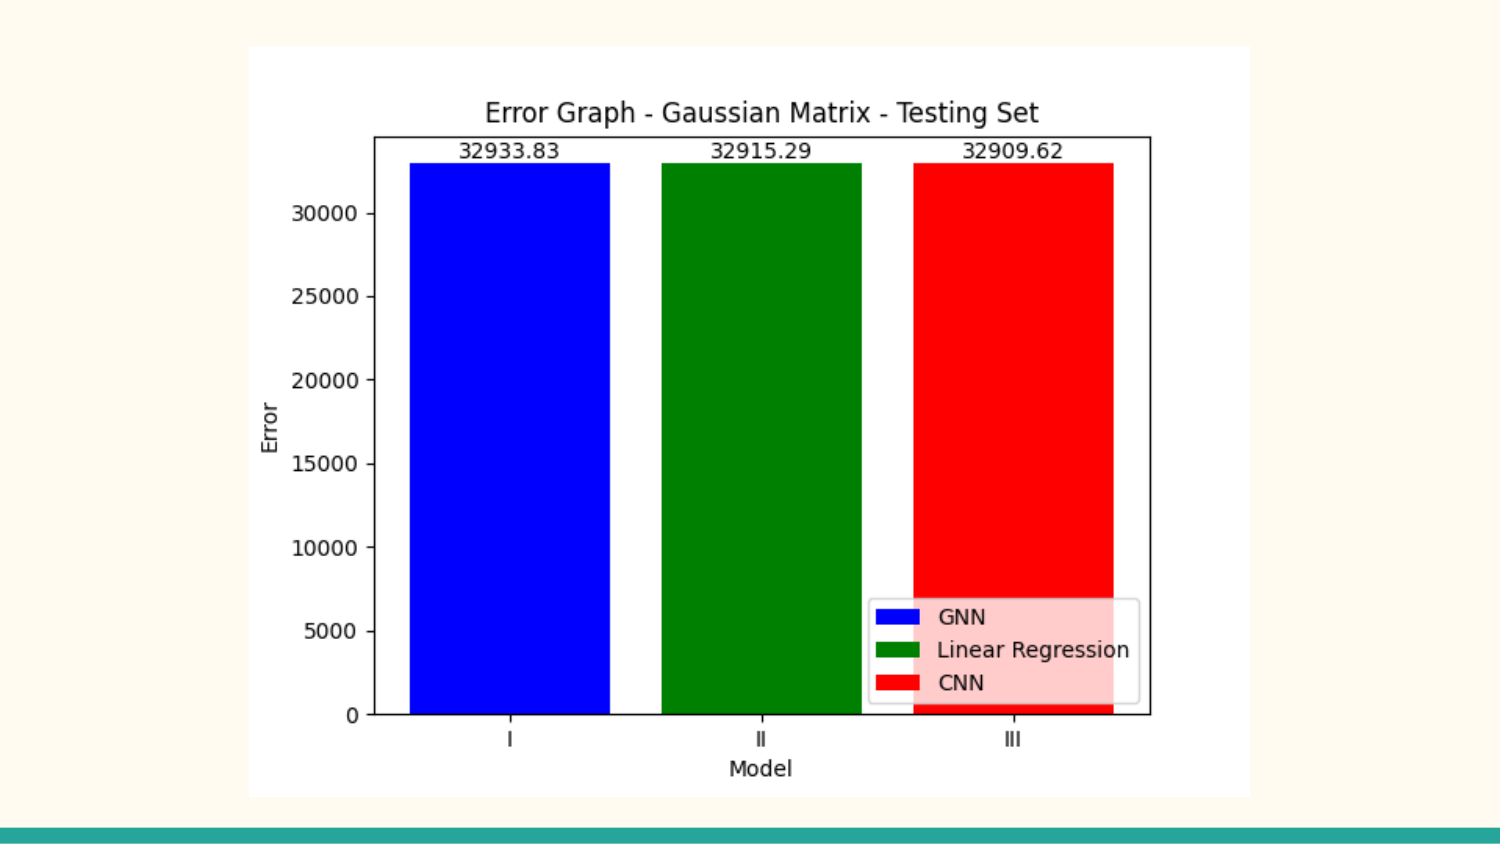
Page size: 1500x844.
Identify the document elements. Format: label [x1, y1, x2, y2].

picture [249, 46, 1251, 798]
